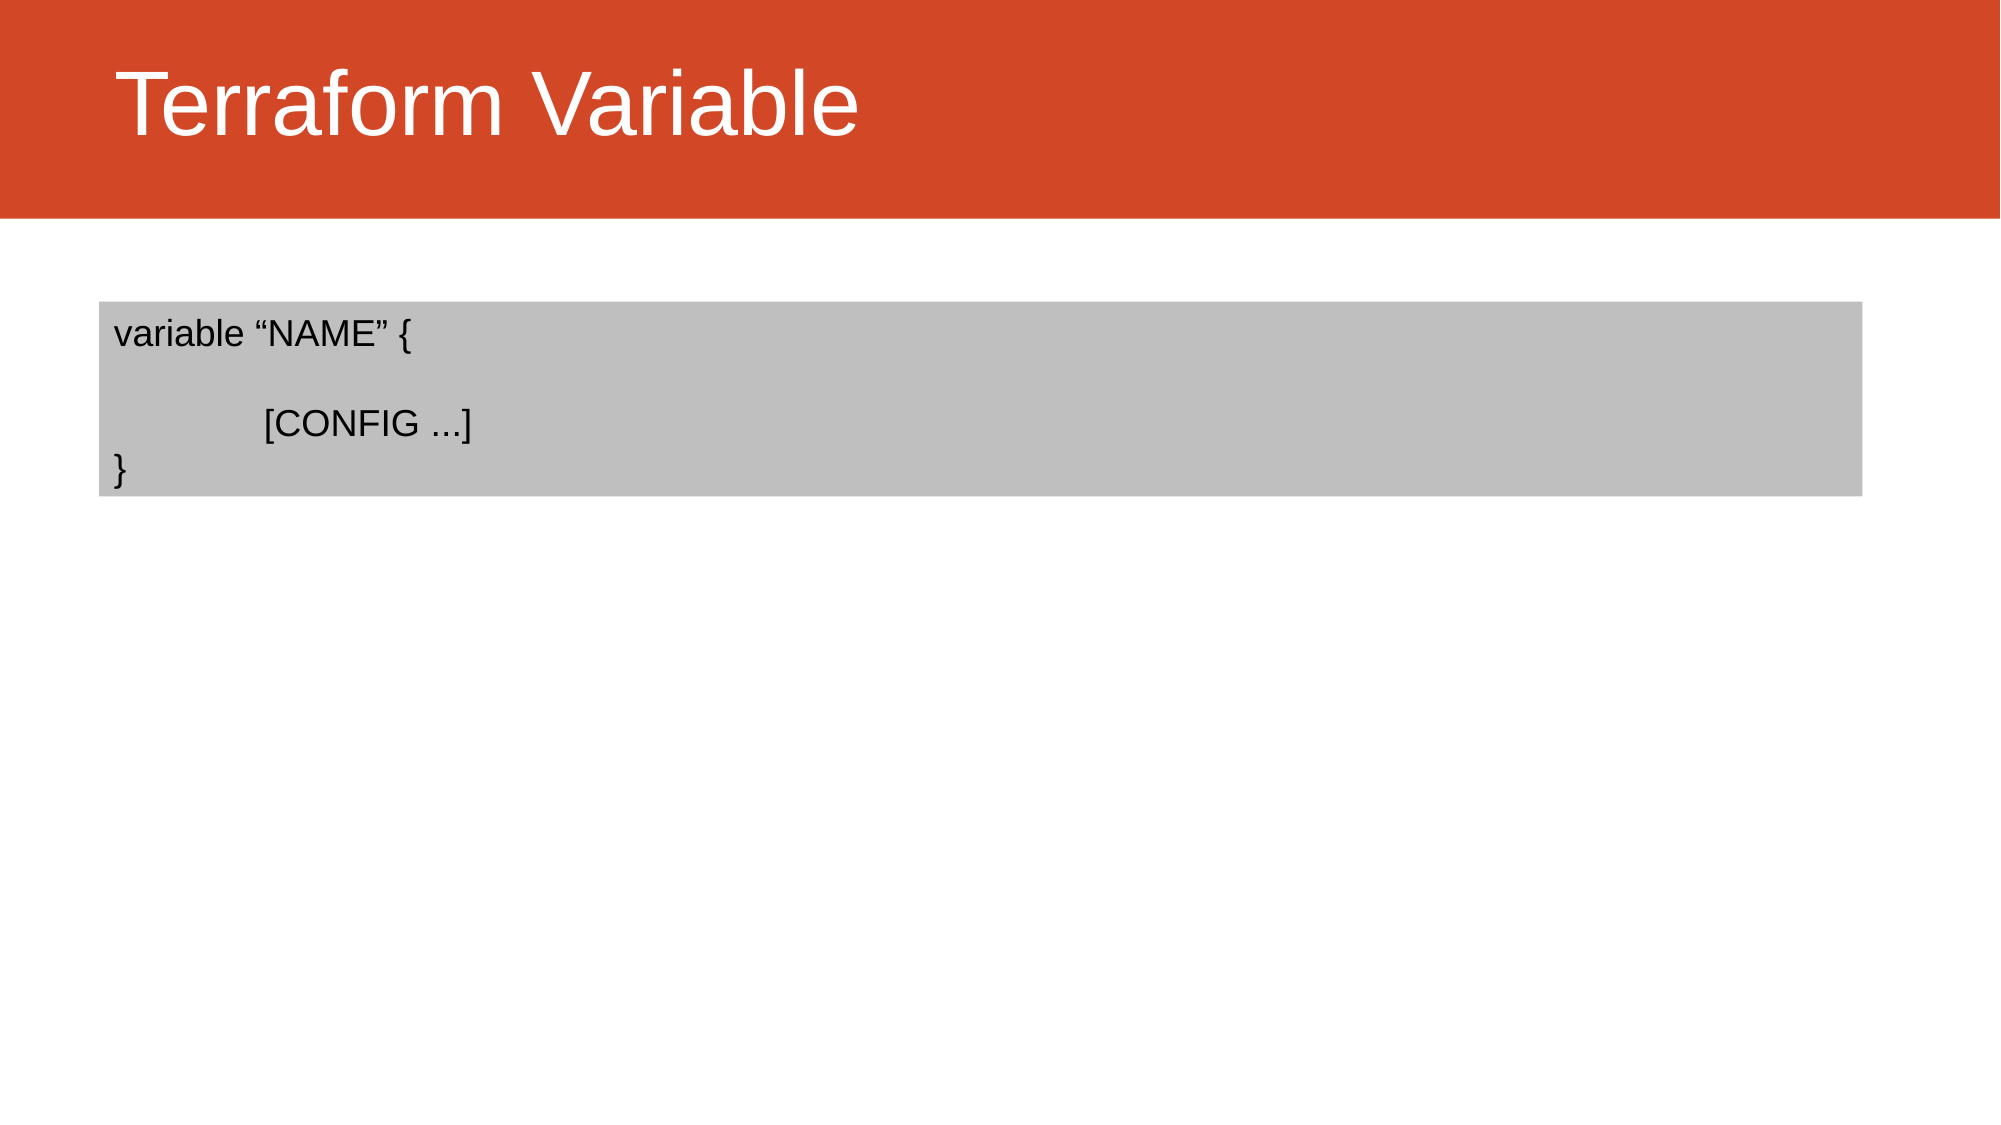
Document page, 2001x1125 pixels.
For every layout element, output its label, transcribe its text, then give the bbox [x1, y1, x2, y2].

text_box variable “NAME” { [CONFIG ...] } [99, 301, 1863, 497]
title Terraform Variable [99, 0, 1863, 199]
